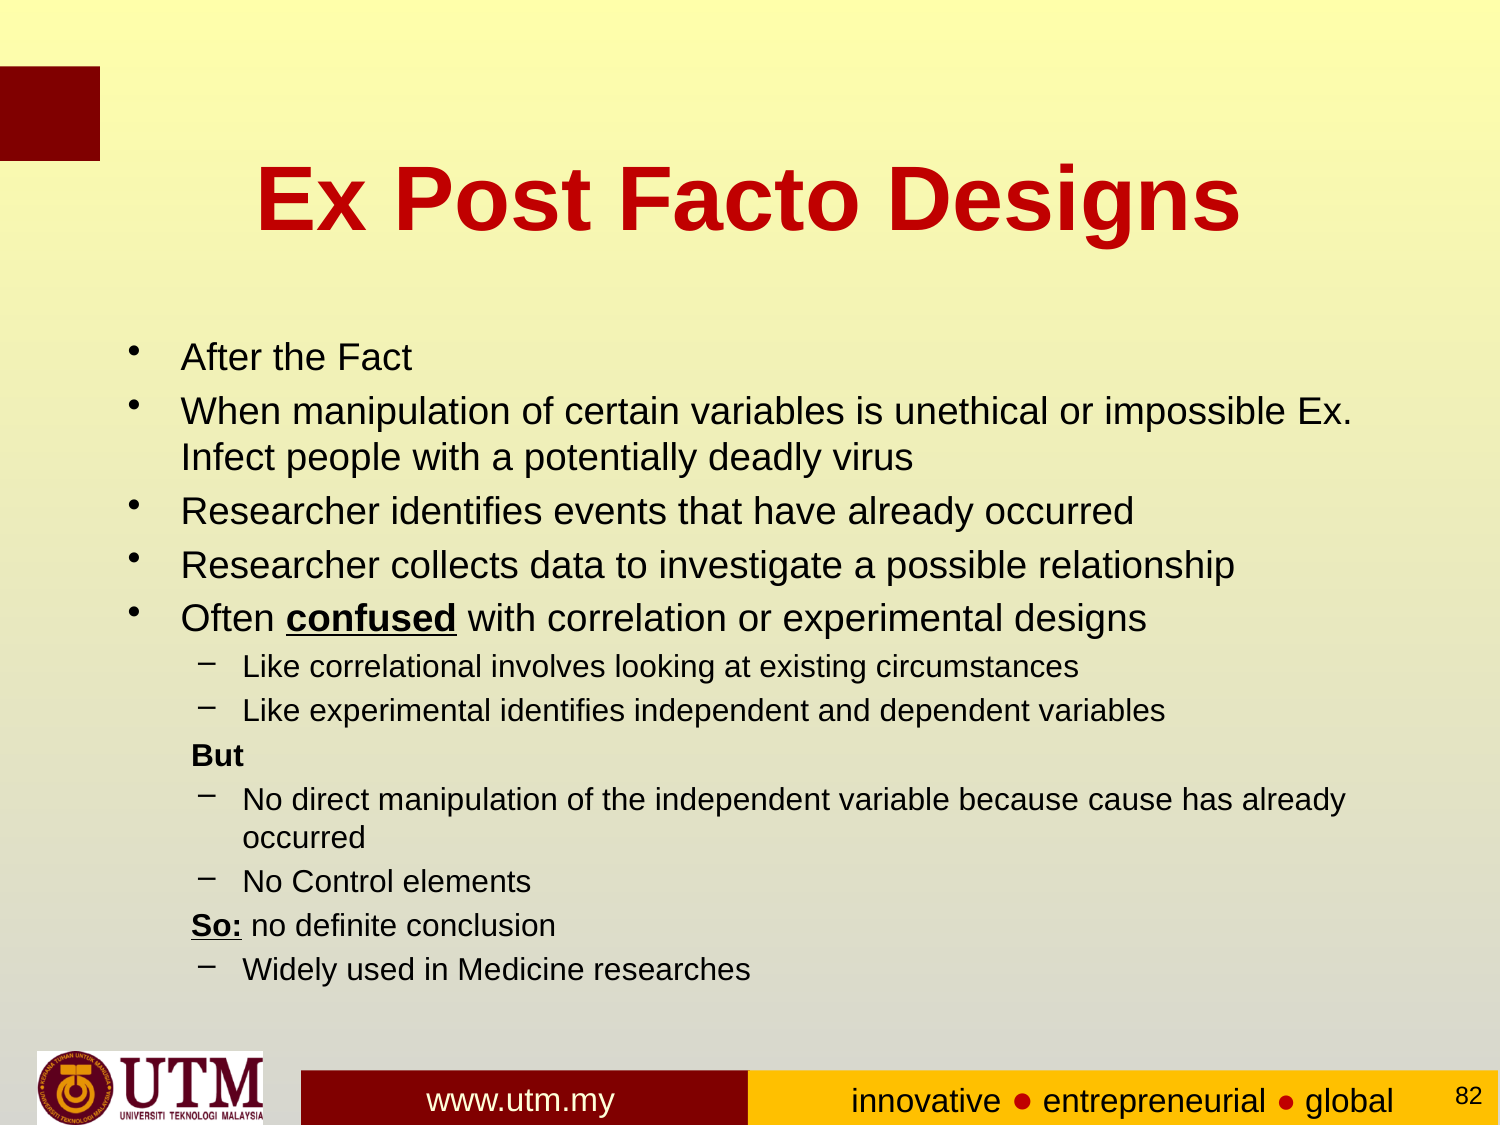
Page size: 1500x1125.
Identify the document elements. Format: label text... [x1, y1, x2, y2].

list After the Fact When manipulation of certain variables is unethical or impossible Ex. Infect people with a potentially deadly virus Researcher identifies events that have already occurred Researcher collects data to investigate a possible relationship Often confused with correlation or experimental designs Like correlational involves looking at existing circumstances Like experimental identifies independent and dependent variables But No direct manipulation of the independent variable because cause has already occurred No Control elements So: no definite conclusion Widely used in Medicine researches [112, 324, 1388, 1001]
picture [37, 1051, 263, 1125]
title Ex Post Facto Designs [112, 99, 1388, 288]
